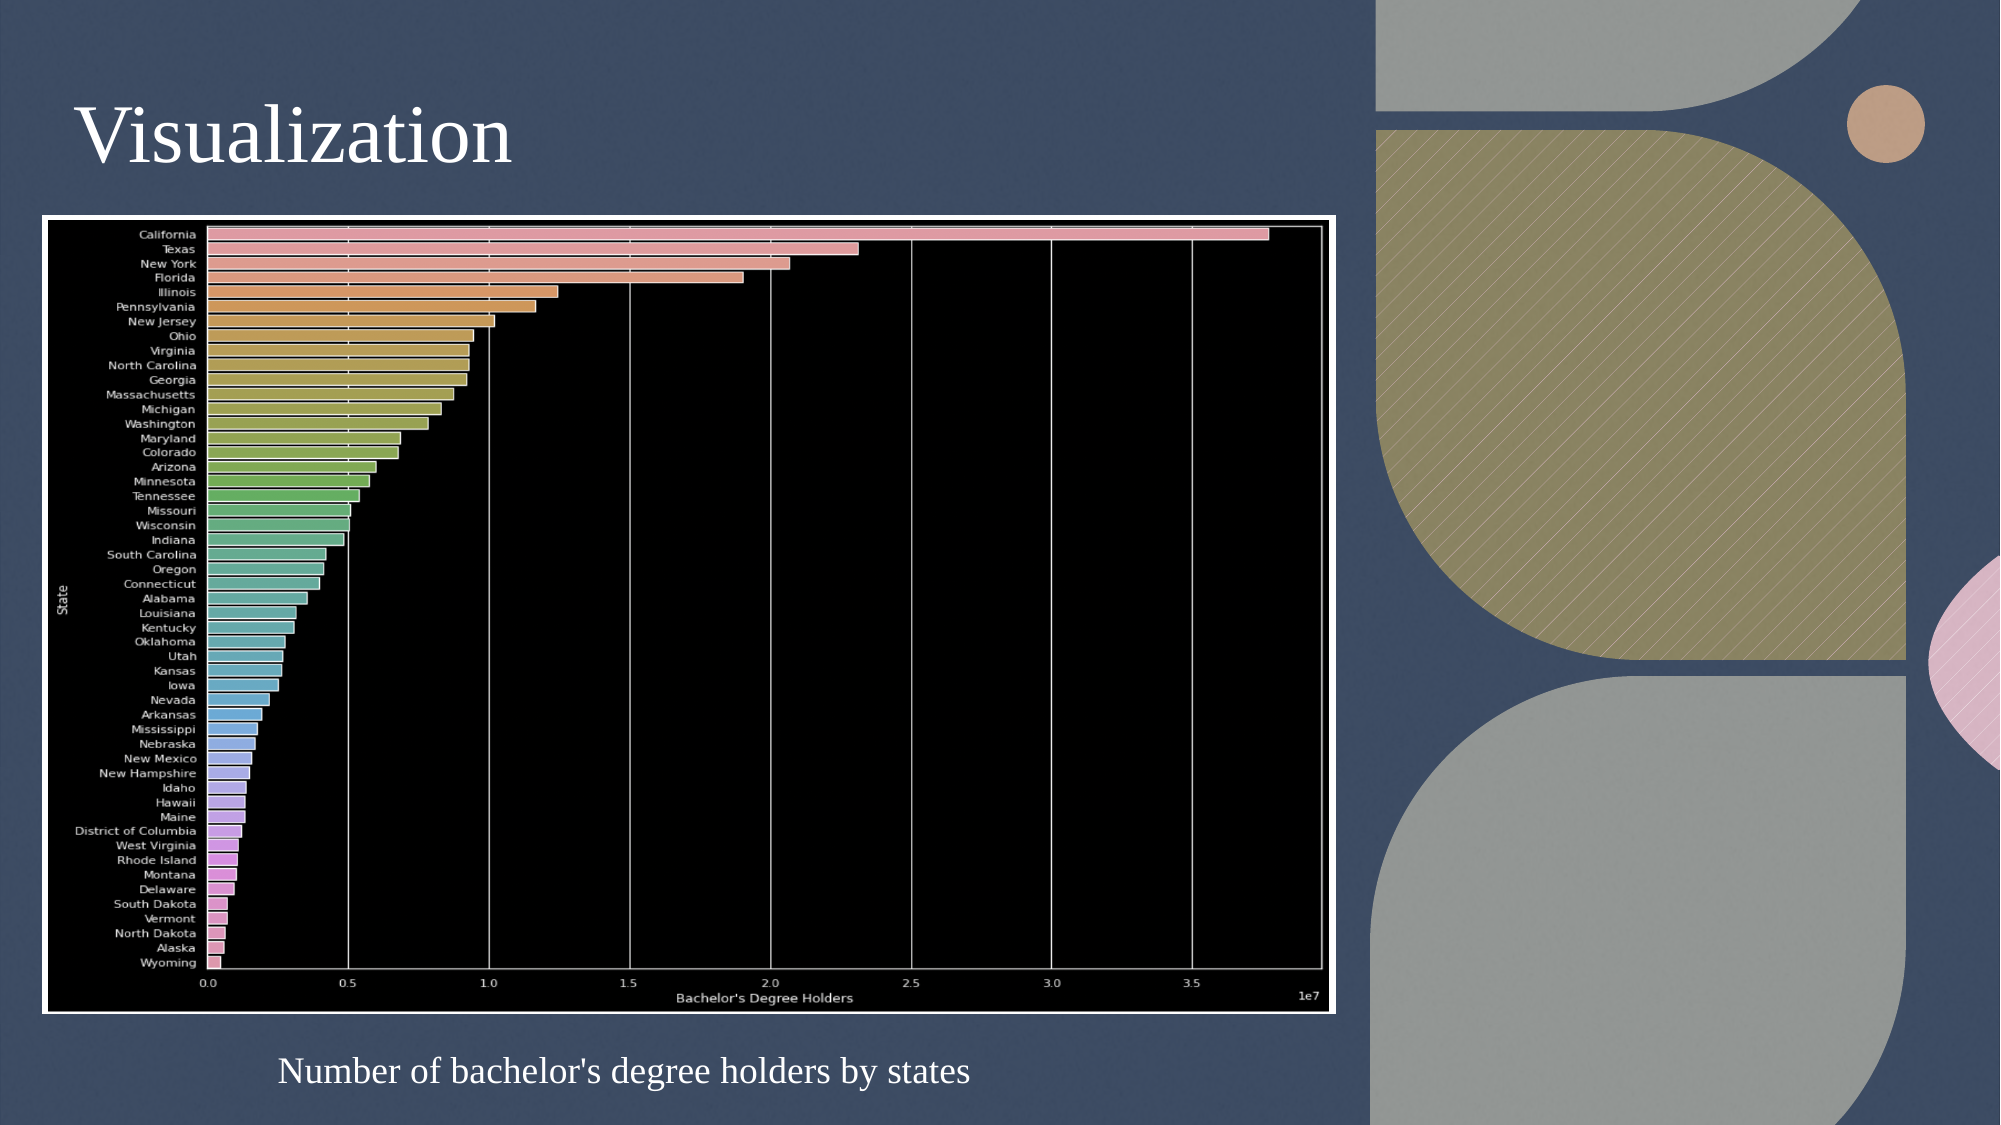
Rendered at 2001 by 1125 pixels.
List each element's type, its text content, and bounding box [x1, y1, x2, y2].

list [42, 215, 1336, 1014]
text_box Number of bachelor's degree holders by states [262, 1039, 987, 1099]
title Visualization [58, 81, 1320, 188]
